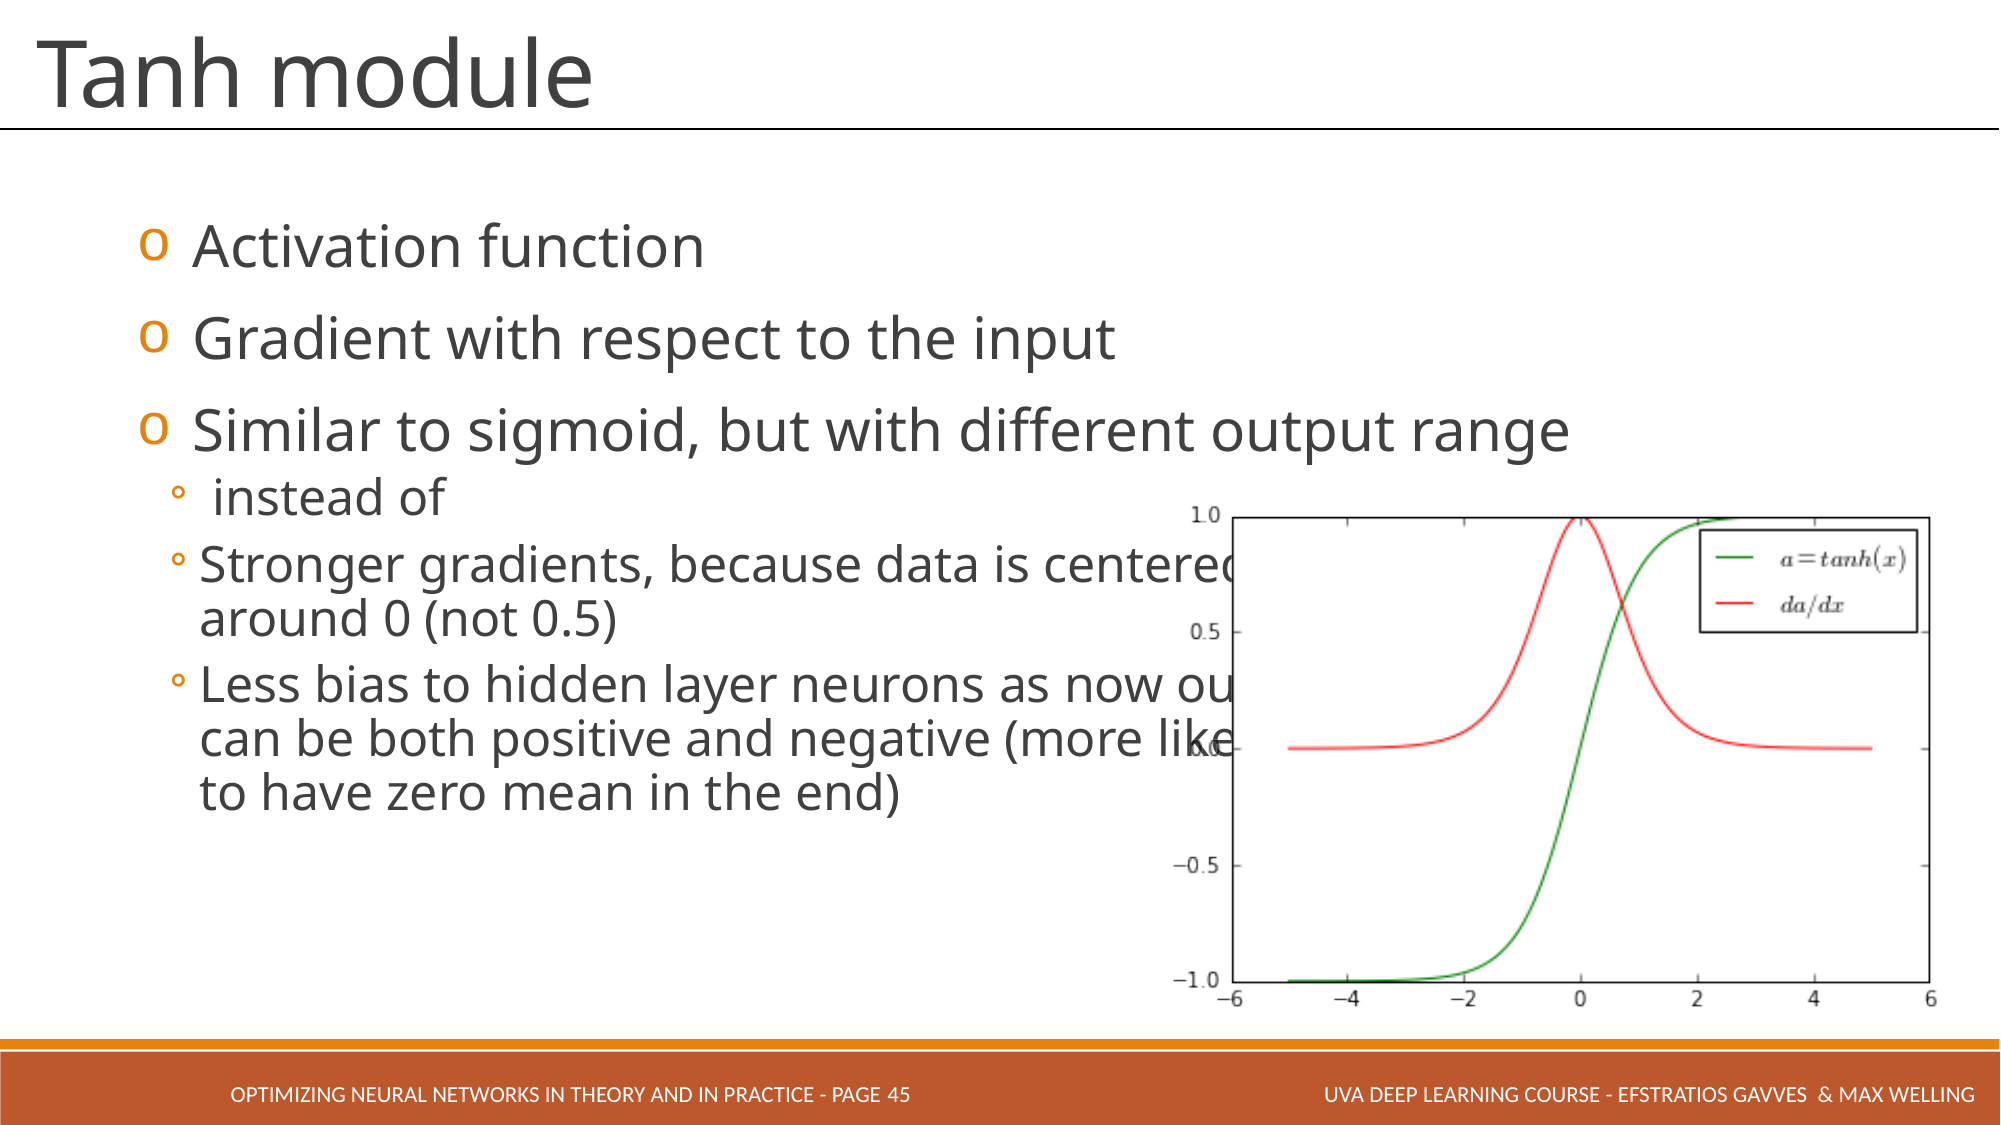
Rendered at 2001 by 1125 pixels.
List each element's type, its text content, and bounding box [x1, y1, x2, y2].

slide_number OPTIMIZING NEURAL NETWORKS IN THEORY AND IN PRACTICE - PAGE 45 [0, 1063, 926, 1124]
footer UVA Deep Learning COURSE - Efstratios Gavves & Max Welling [1078, 1063, 1992, 1124]
picture [1157, 492, 1951, 1027]
title Tanh module [21, 23, 1987, 134]
